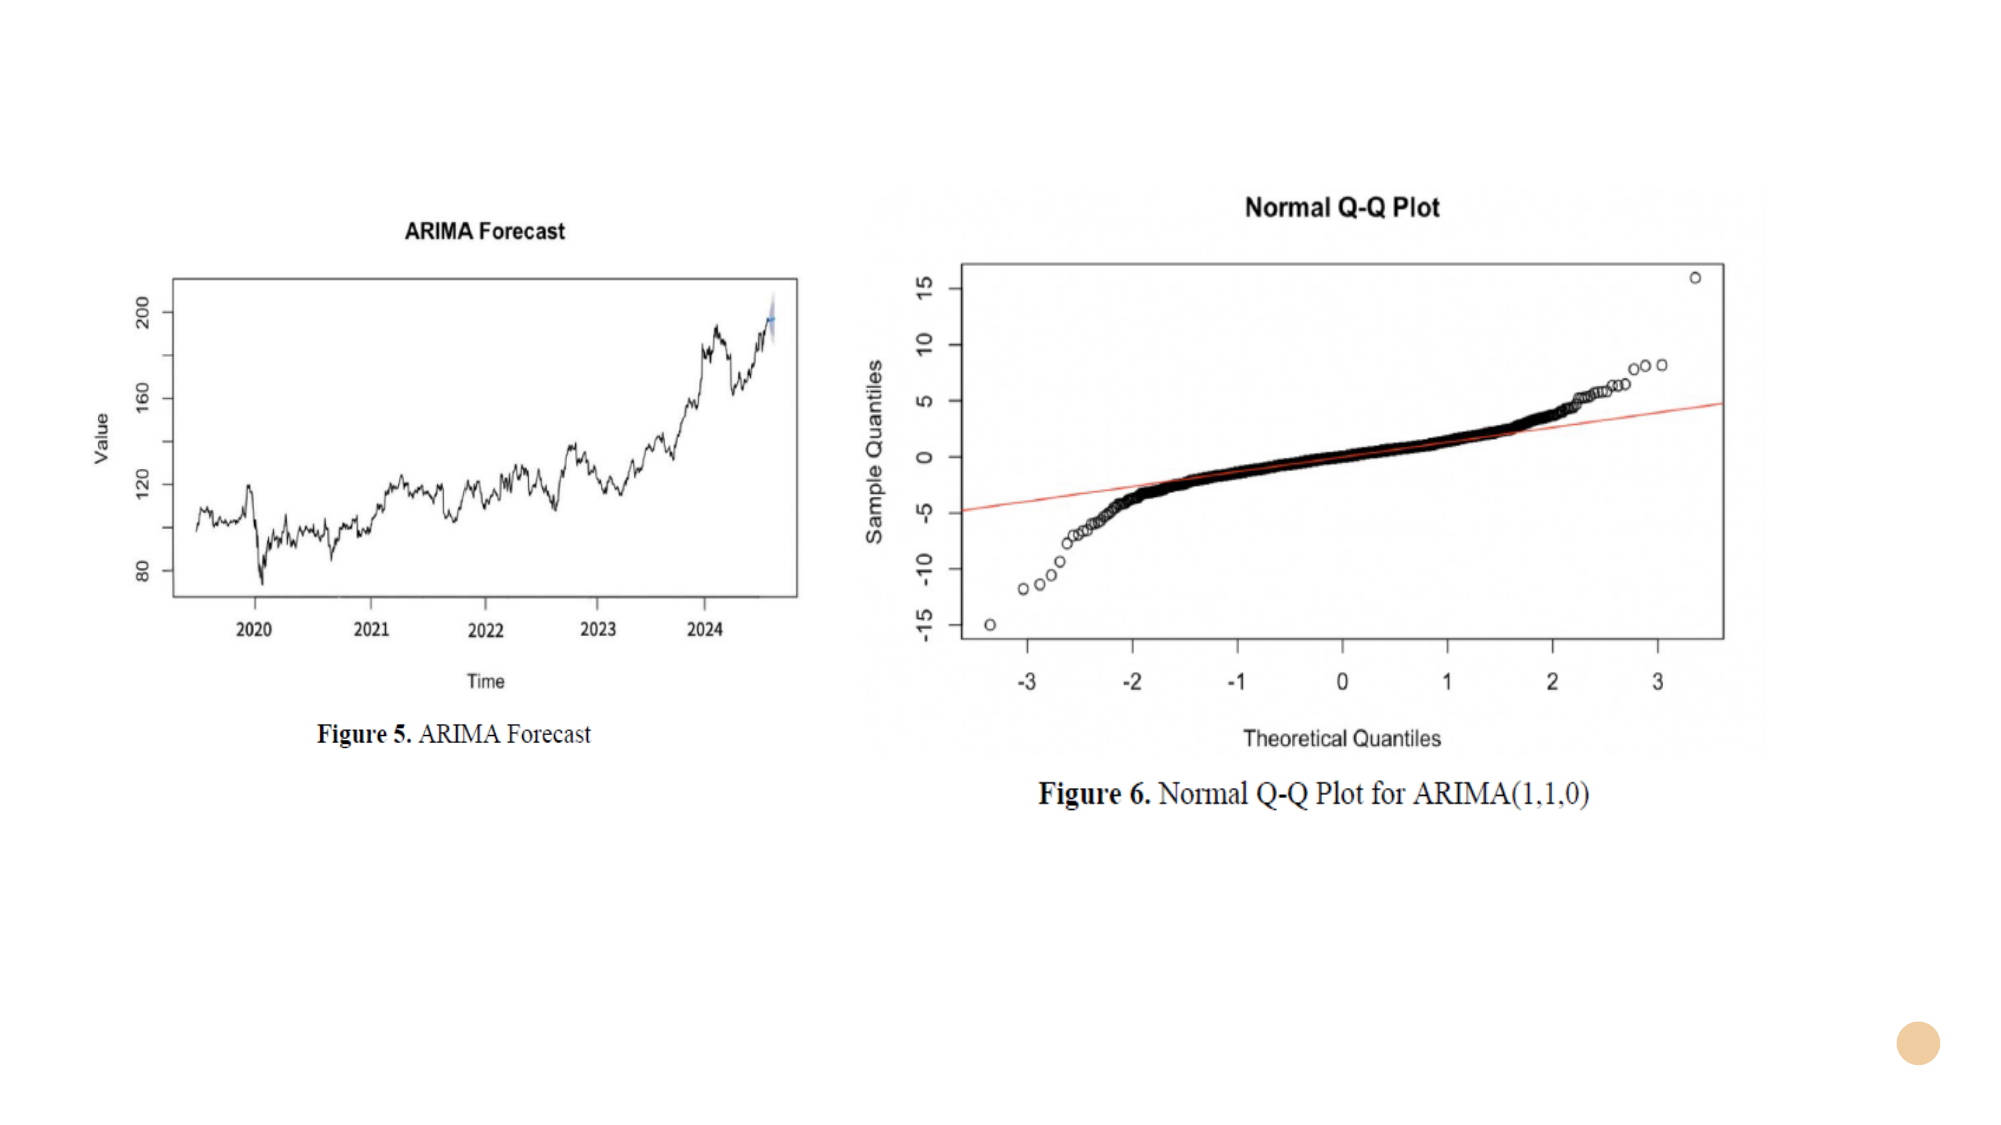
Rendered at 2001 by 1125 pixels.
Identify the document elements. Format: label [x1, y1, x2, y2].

picture [832, 147, 1983, 835]
list [91, 205, 832, 776]
